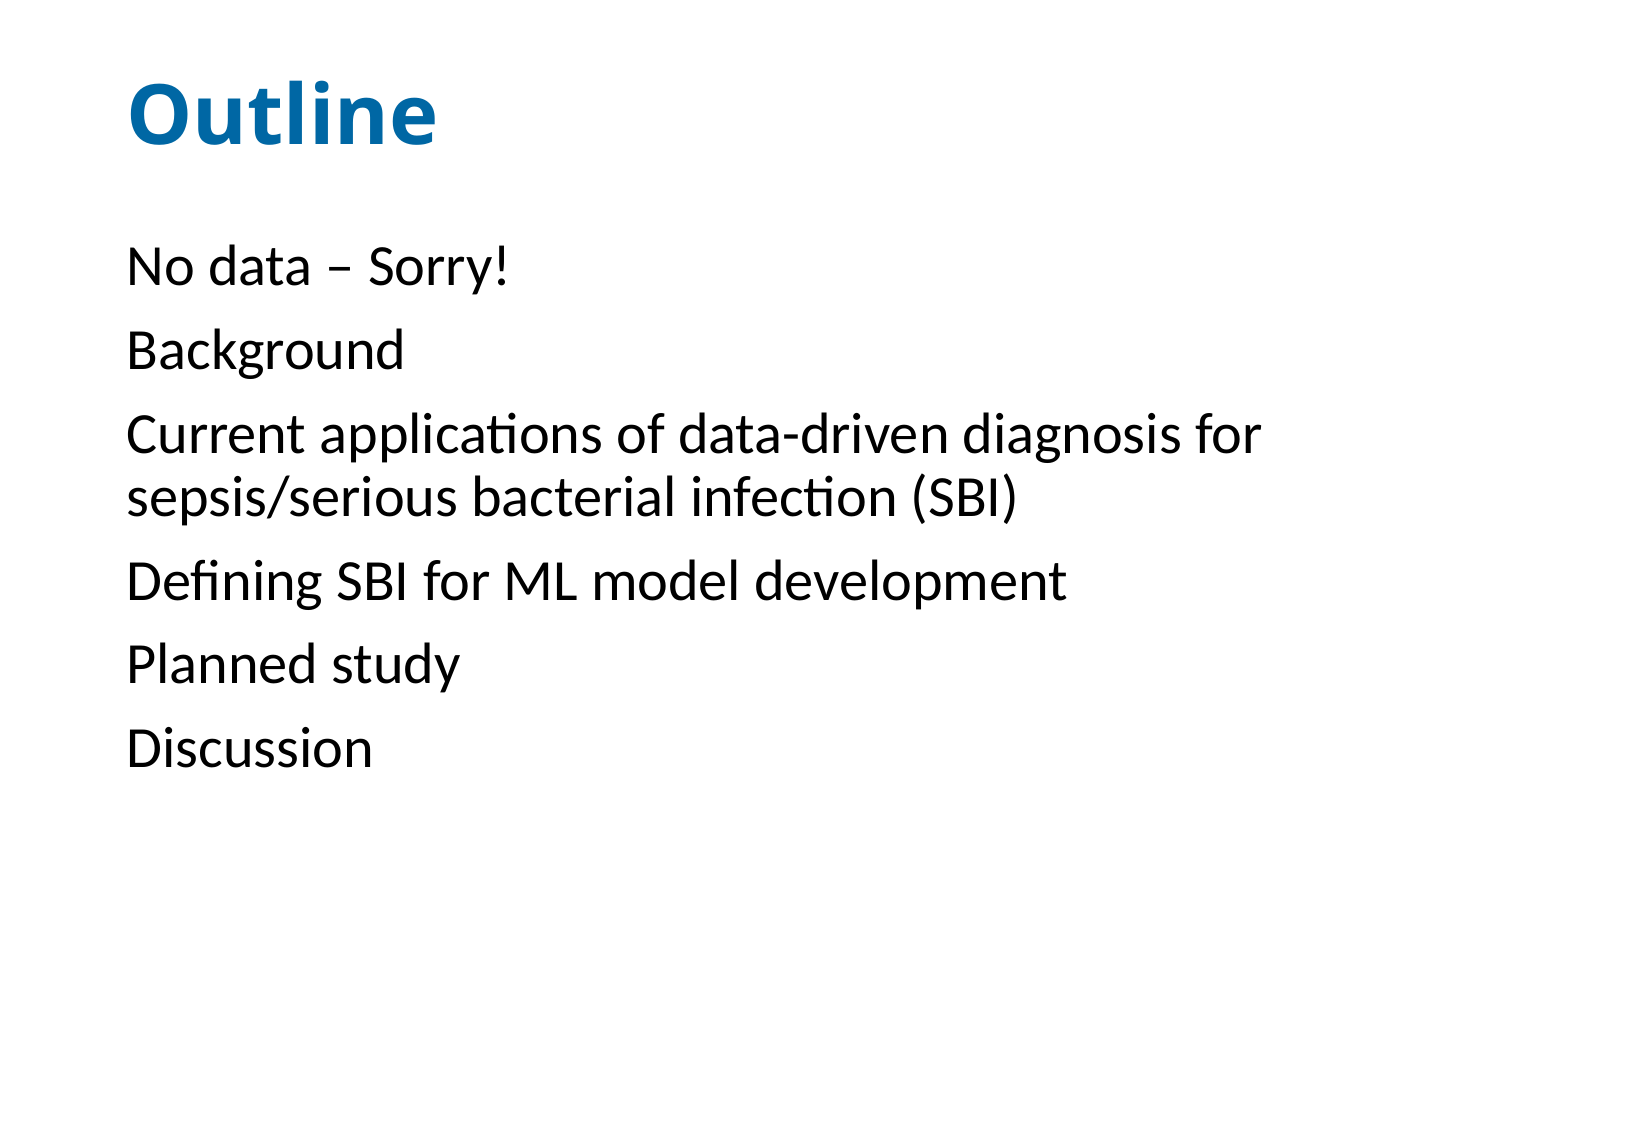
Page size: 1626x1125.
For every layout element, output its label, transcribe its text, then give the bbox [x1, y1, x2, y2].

list No data – Sorry! Background Current applications of data-driven diagnosis for sepsis/serious bacterial infection (SBI) Defining SBI for ML model development Planned study Discussion [111, 227, 1514, 1014]
text_box Outline [111, 48, 1604, 175]
